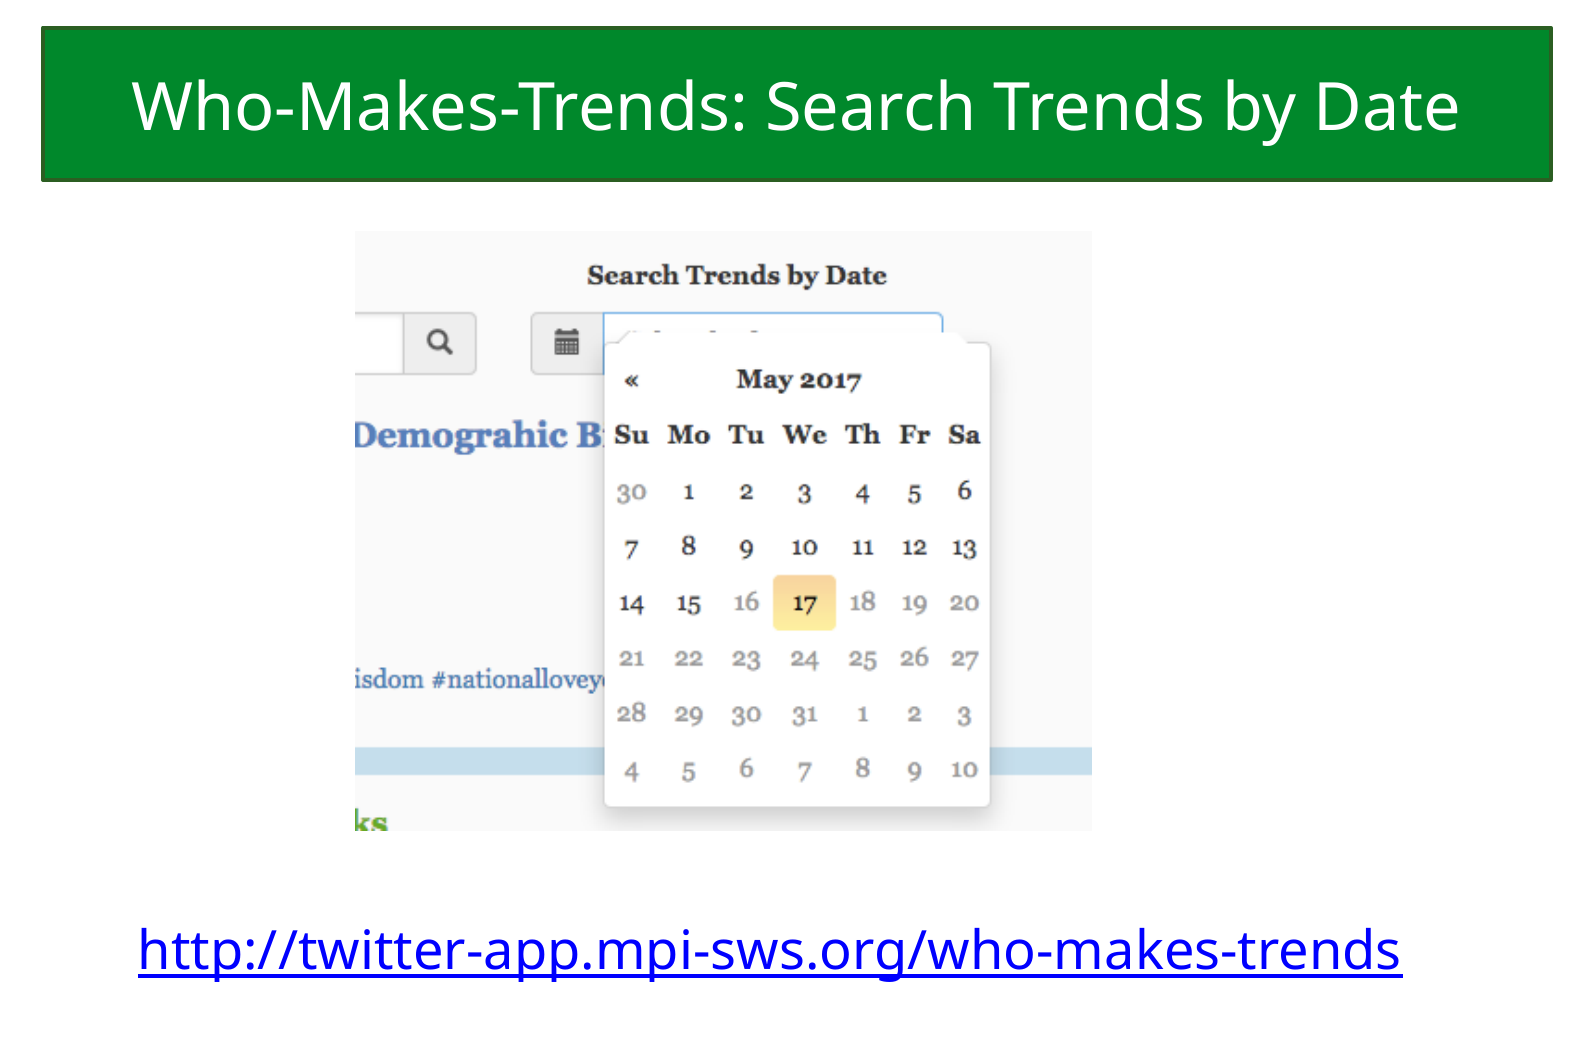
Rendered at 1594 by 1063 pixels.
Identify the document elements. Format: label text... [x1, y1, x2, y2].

picture [355, 231, 1092, 831]
list http://twitter-app.mpi-sws.org/who-makes-trends [131, 909, 1462, 1019]
title Who-Makes-Trends: Search Trends by Date [41, 26, 1553, 182]
